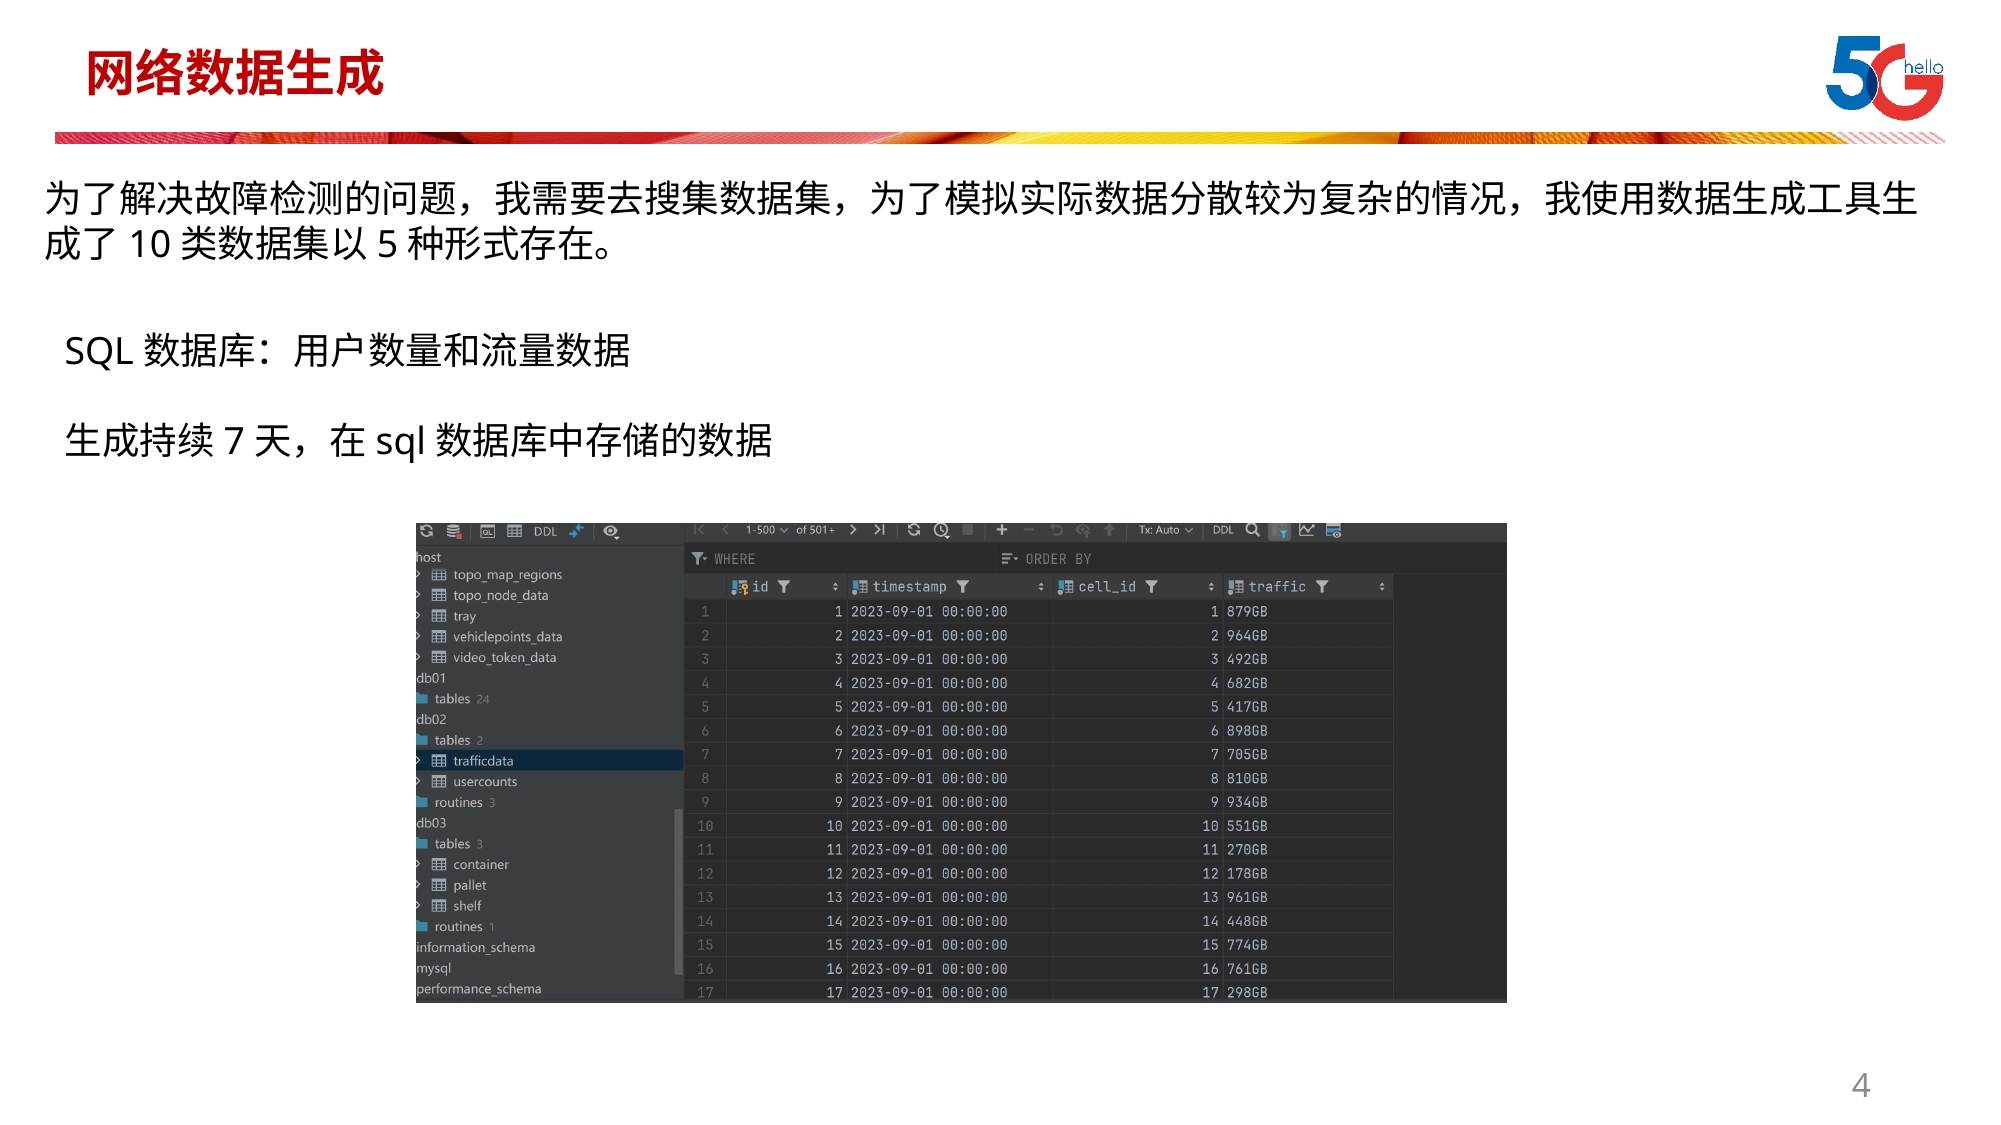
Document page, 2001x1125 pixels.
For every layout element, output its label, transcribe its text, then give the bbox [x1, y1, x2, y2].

picture [416, 523, 1508, 1003]
text_box 网络数据生成 [70, 21, 1638, 129]
picture [55, 2, 1992, 147]
text_box SQL数据库：用户数量和流量数据 生成持续7天，在sql数据库中存储的数据 [49, 319, 1050, 470]
text_box 为了解决故障检测的问题，我需要去搜集数据集，为了模拟实际数据分散较为复杂的情况，我使用数据生成工具生成了10类数据集以5种形式存在。 [29, 167, 1971, 273]
